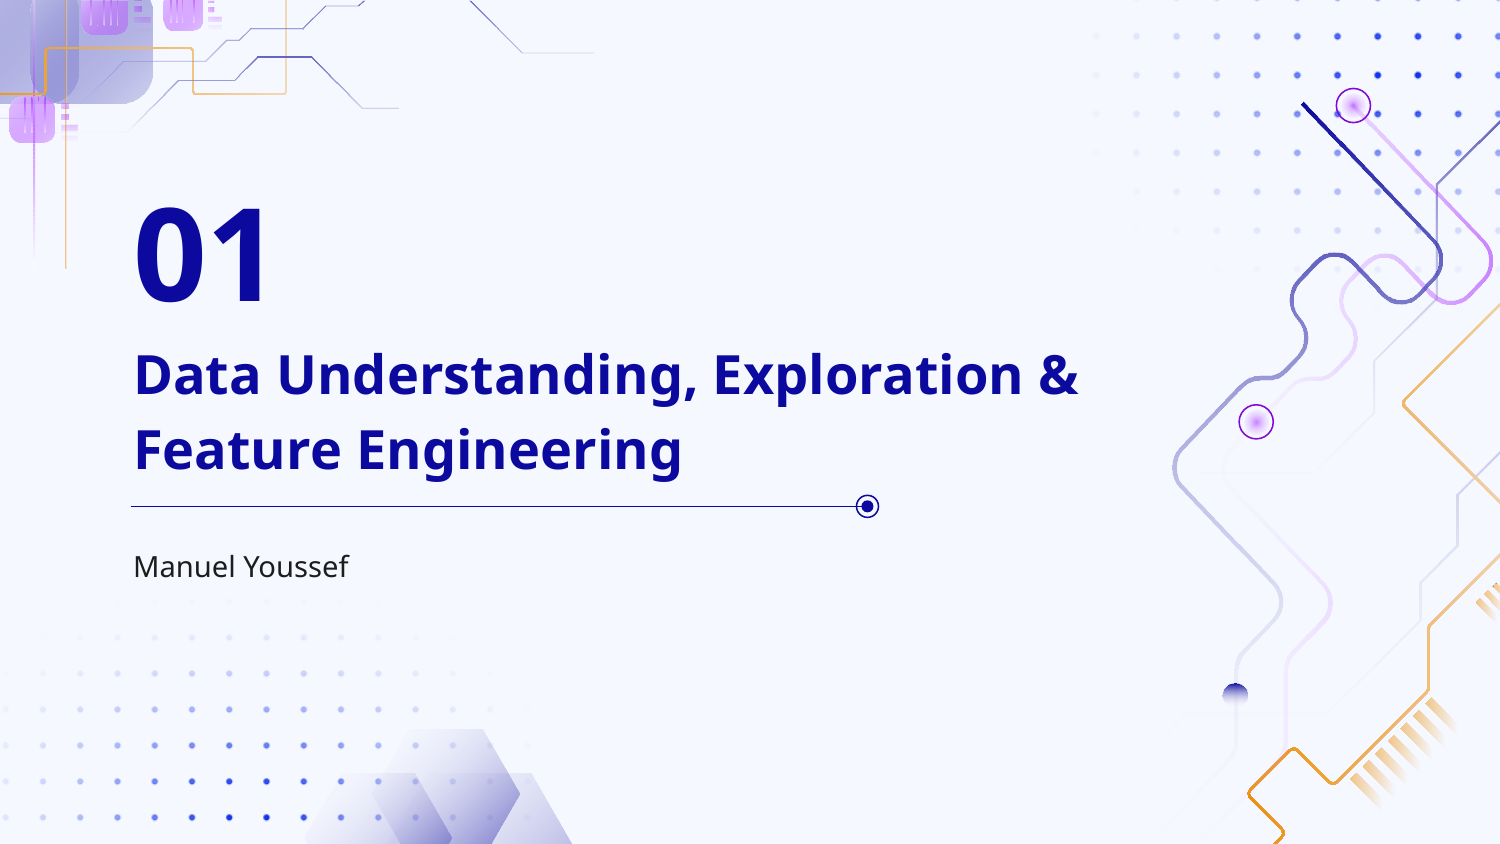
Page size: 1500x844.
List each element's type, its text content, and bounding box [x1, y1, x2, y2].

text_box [0, 549, 583, 844]
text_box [130, 495, 879, 518]
subtitle Manuel Youssef [118, 533, 1037, 609]
title Data Understanding, Exploration & Feature Engineering [118, 341, 1058, 480]
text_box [1063, 0, 1500, 844]
title 01 [118, 168, 398, 332]
